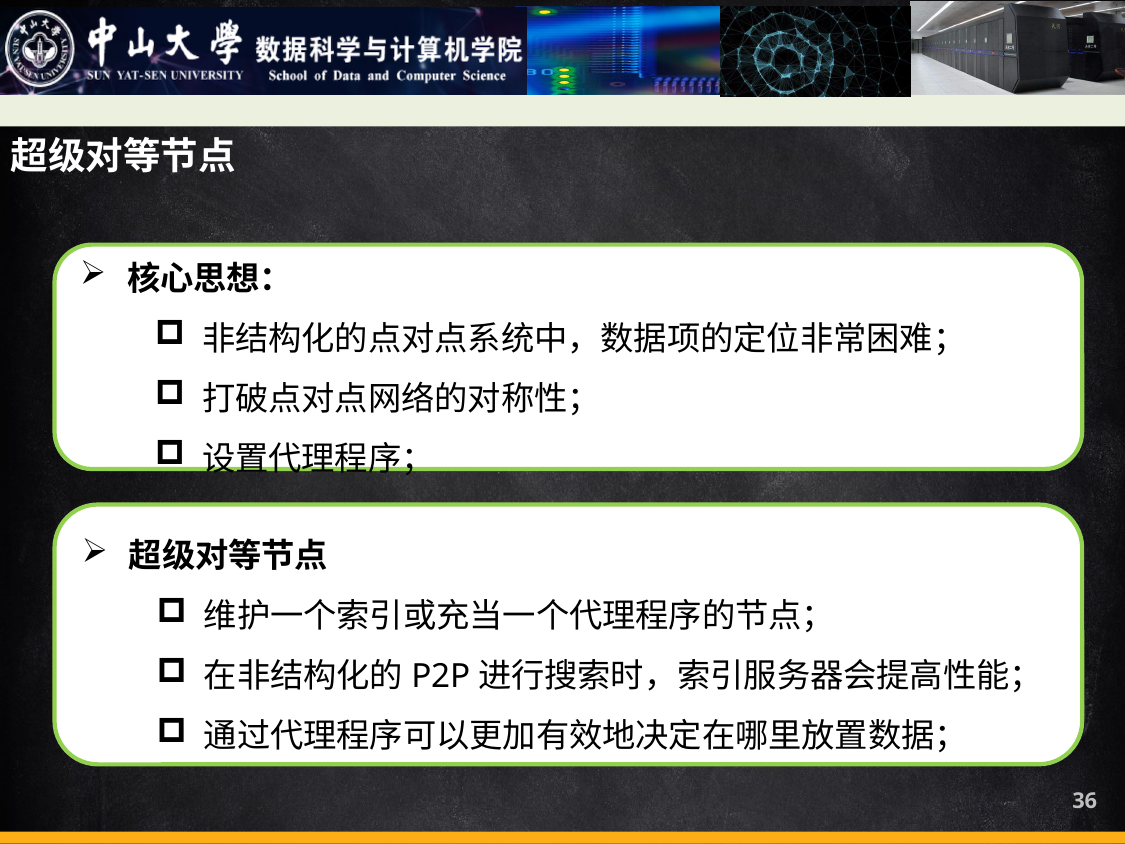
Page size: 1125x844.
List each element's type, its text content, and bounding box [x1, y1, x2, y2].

text_box 核心思想： 非结构化的点对点系统中，数据项的定位非常困难； 打破点对点网络的对称性； 设置代理程序； [52, 242, 1085, 472]
picture [0, 0, 1125, 97]
picture [0, 127, 1125, 831]
text_box 超级对等节点 维护一个索引或充当一个代理程序的节点； 在非结构化的P2P进行搜索时，索引服务器会提高性能； 通过代理程序可以更加有效地决定在哪里放置数据； [52, 502, 1085, 767]
text_box 超级对等节点 [0, 124, 1035, 185]
